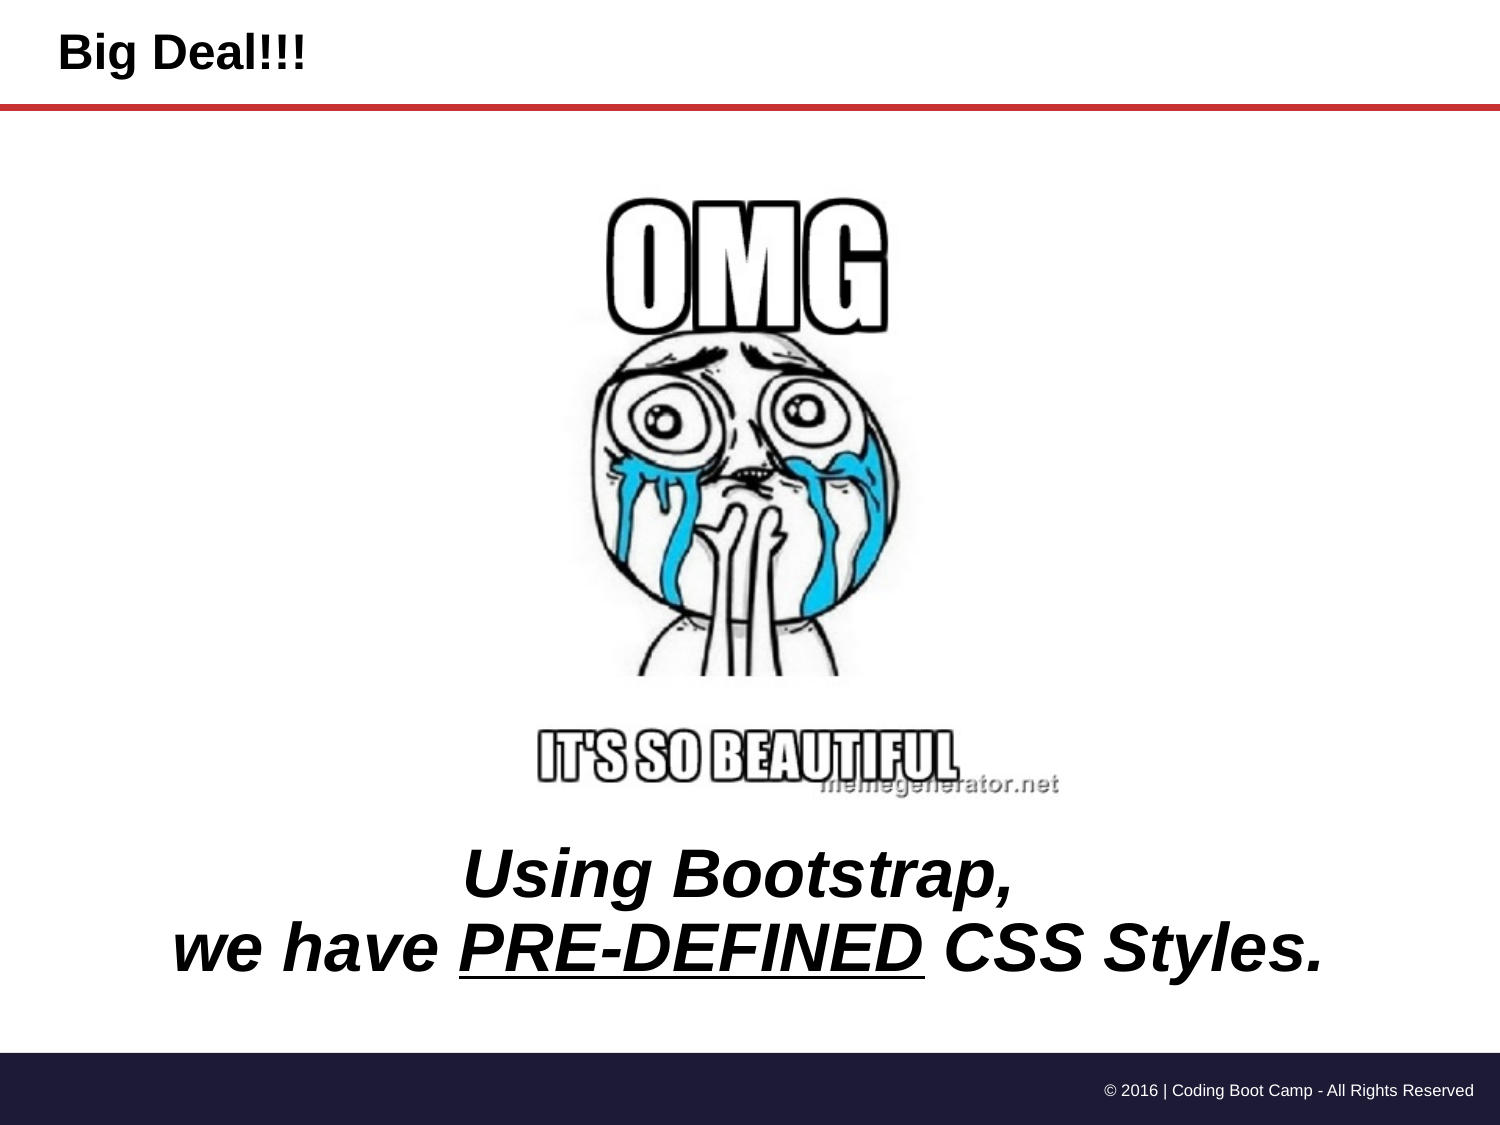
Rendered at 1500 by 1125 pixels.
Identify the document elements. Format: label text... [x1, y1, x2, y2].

picture [436, 174, 1062, 801]
title Big Deal!!! [49, 0, 948, 108]
text_box Using Bootstrap, we have PRE-DEFINED CSS Styles. [50, 830, 1448, 995]
